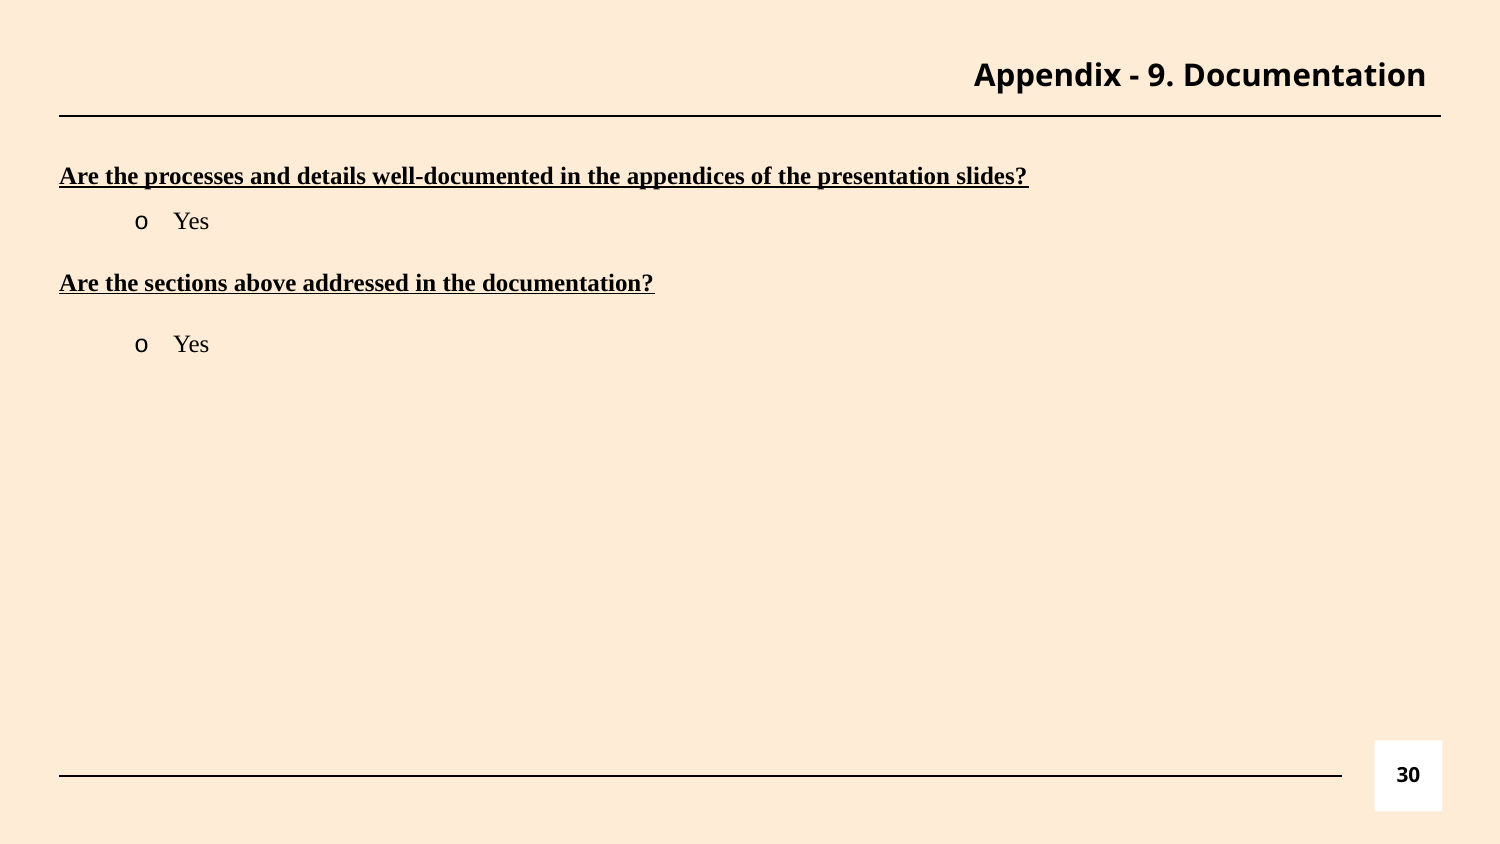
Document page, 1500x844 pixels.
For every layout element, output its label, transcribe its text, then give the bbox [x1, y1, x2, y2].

slide_number ‹#› [1374, 740, 1443, 812]
text_box Are the processes and details well-documented in the appendices of the presentation slides? o Yes Are the sections above addressed in the documentation? o Yes [44, 129, 1443, 496]
title Appendix - 9. Documentation [298, 38, 1443, 110]
